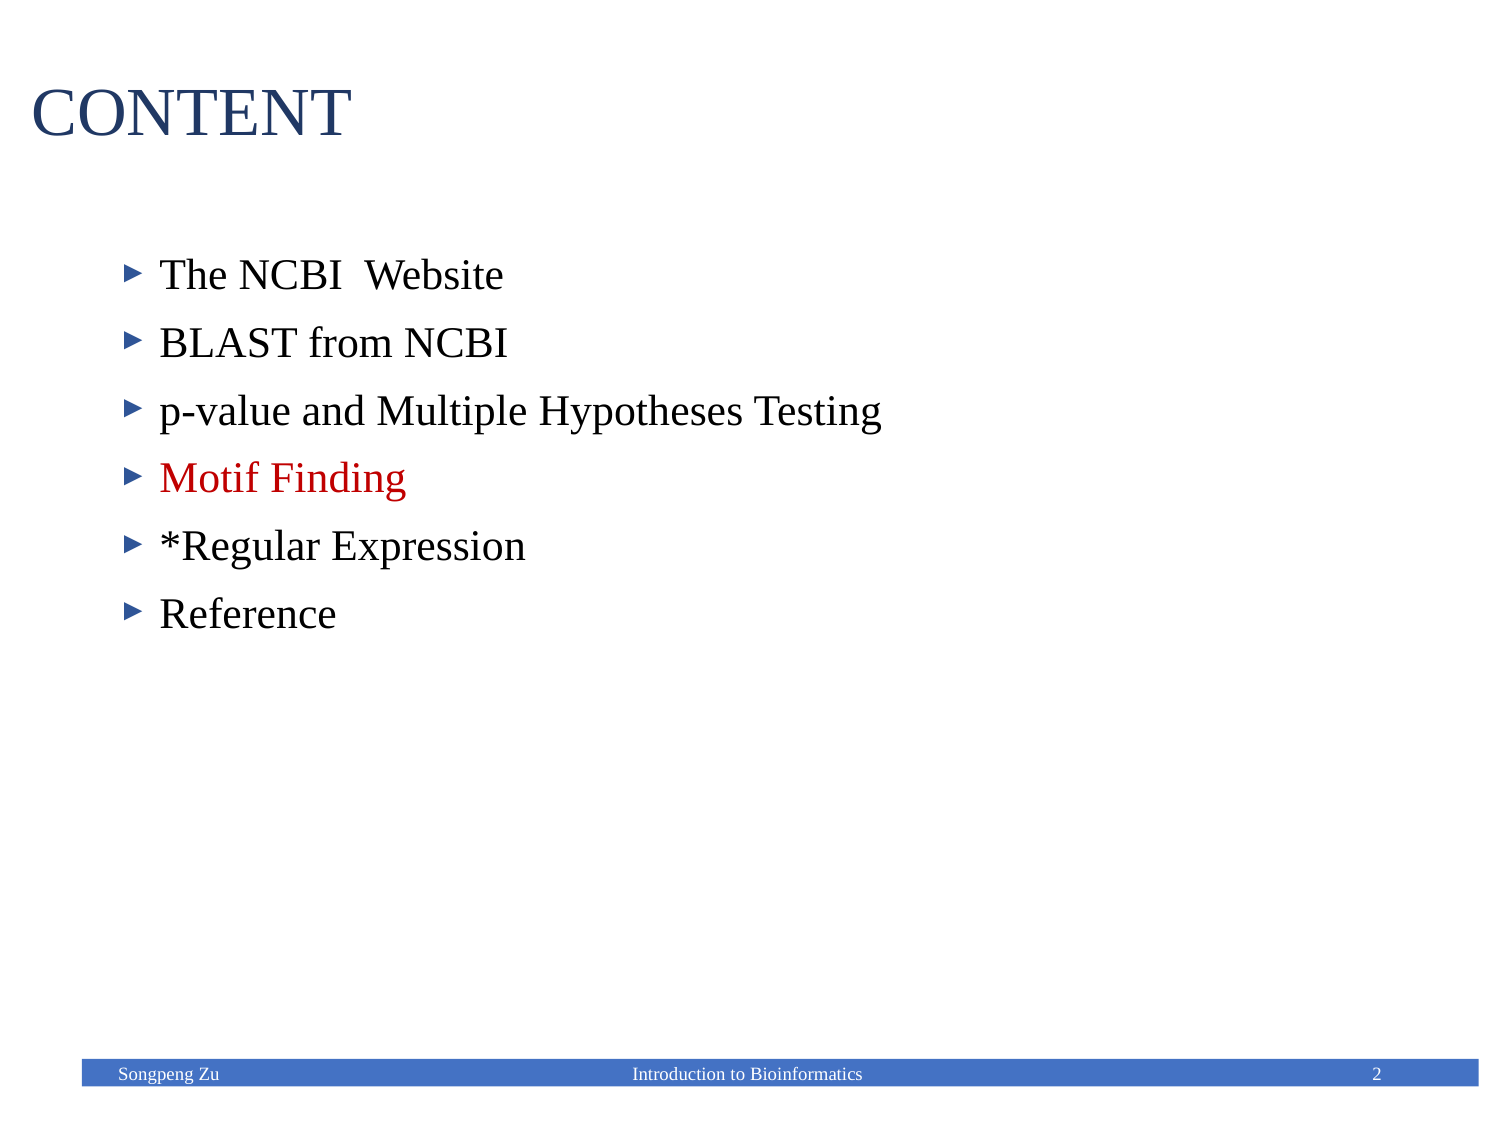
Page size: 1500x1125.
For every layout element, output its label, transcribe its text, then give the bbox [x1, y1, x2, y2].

slide_number 2 [1059, 1042, 1397, 1103]
footer Introduction to Bioinformatics [496, 1042, 1004, 1103]
list The NCBI Website BLAST from NCBI p-value and Multiple Hypotheses Testing Motif Finding *Regular Expression Reference [103, 238, 1426, 1027]
title CONTENT [16, 4, 1311, 223]
slide_number Songpeng Zu [103, 1042, 441, 1103]
